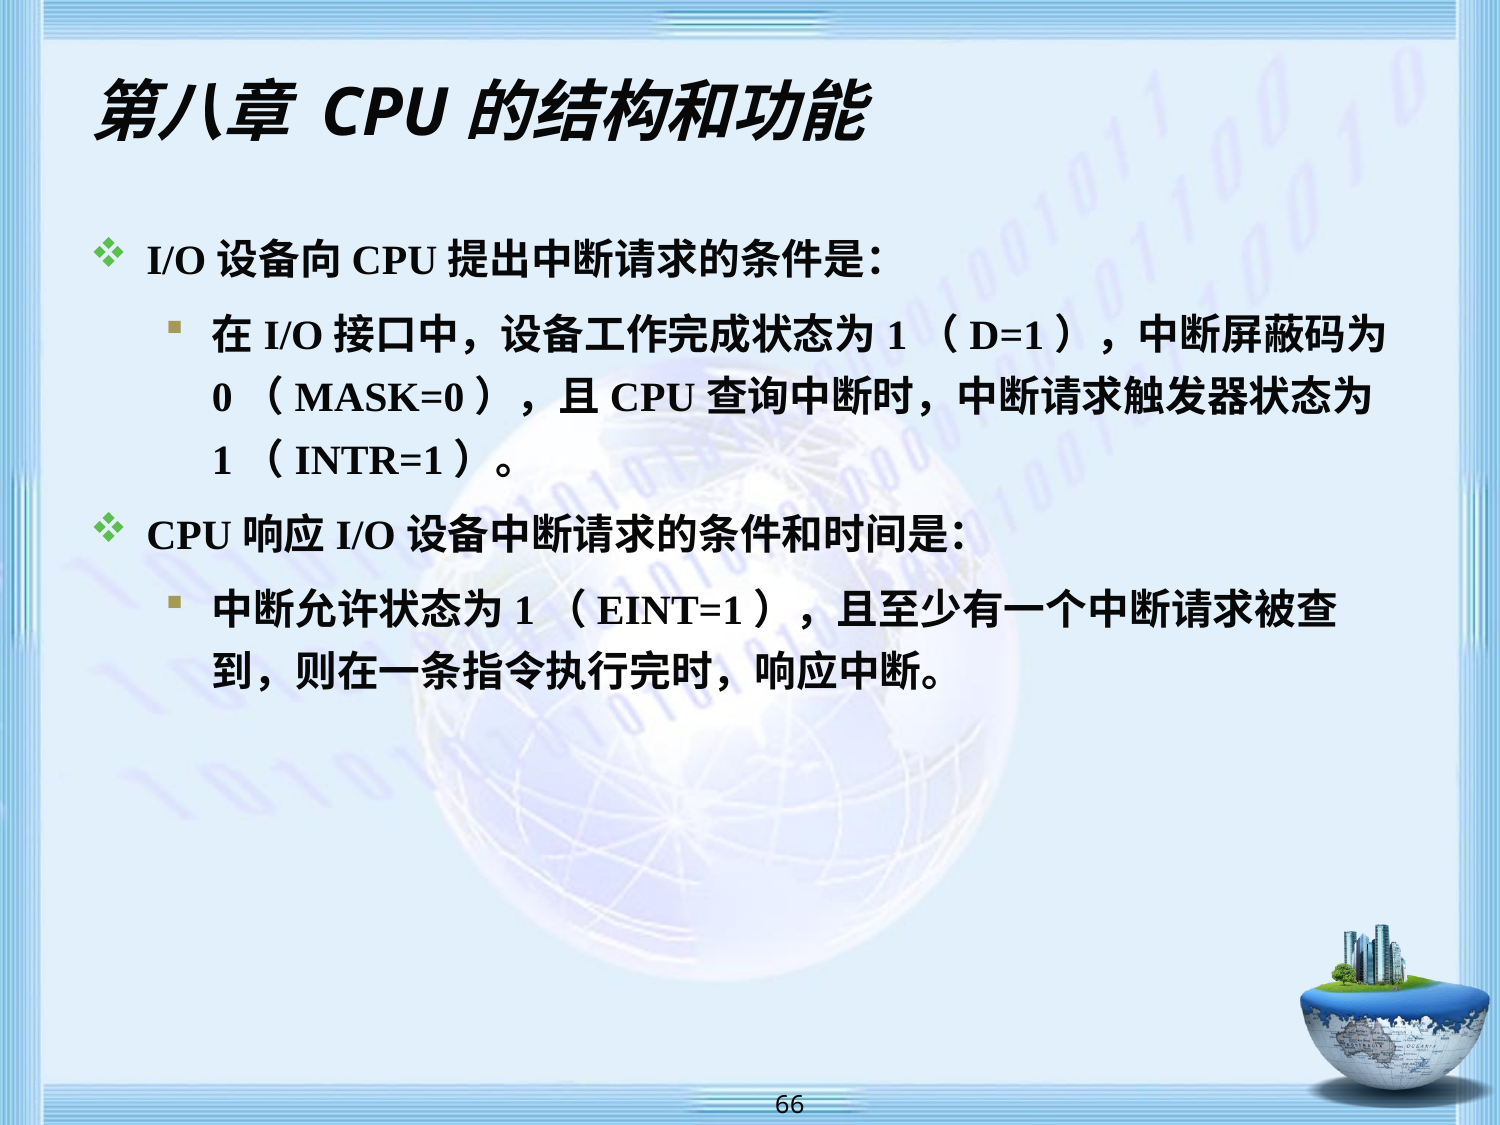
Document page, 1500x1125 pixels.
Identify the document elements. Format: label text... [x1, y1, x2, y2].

title 第八章 CPU的结构和功能 [75, 37, 1425, 180]
picture [0, 0, 1500, 1125]
footer 66 [512, 1072, 988, 1113]
list I/O设备向CPU提出中断请求的条件是： 在I/O接口中，设备工作完成状态为1（D=1），中断屏蔽码为0（MASK=0），且CPU查询中断时，中断请求触发器状态为1（INTR=1）。 CPU响应I/O设备中断请求的条件和时间是： 中断允许状态为1（EINT=1），且至少有一个中断请求被查到，则在一条指令执行完时，响应中断。 [75, 212, 1425, 1038]
